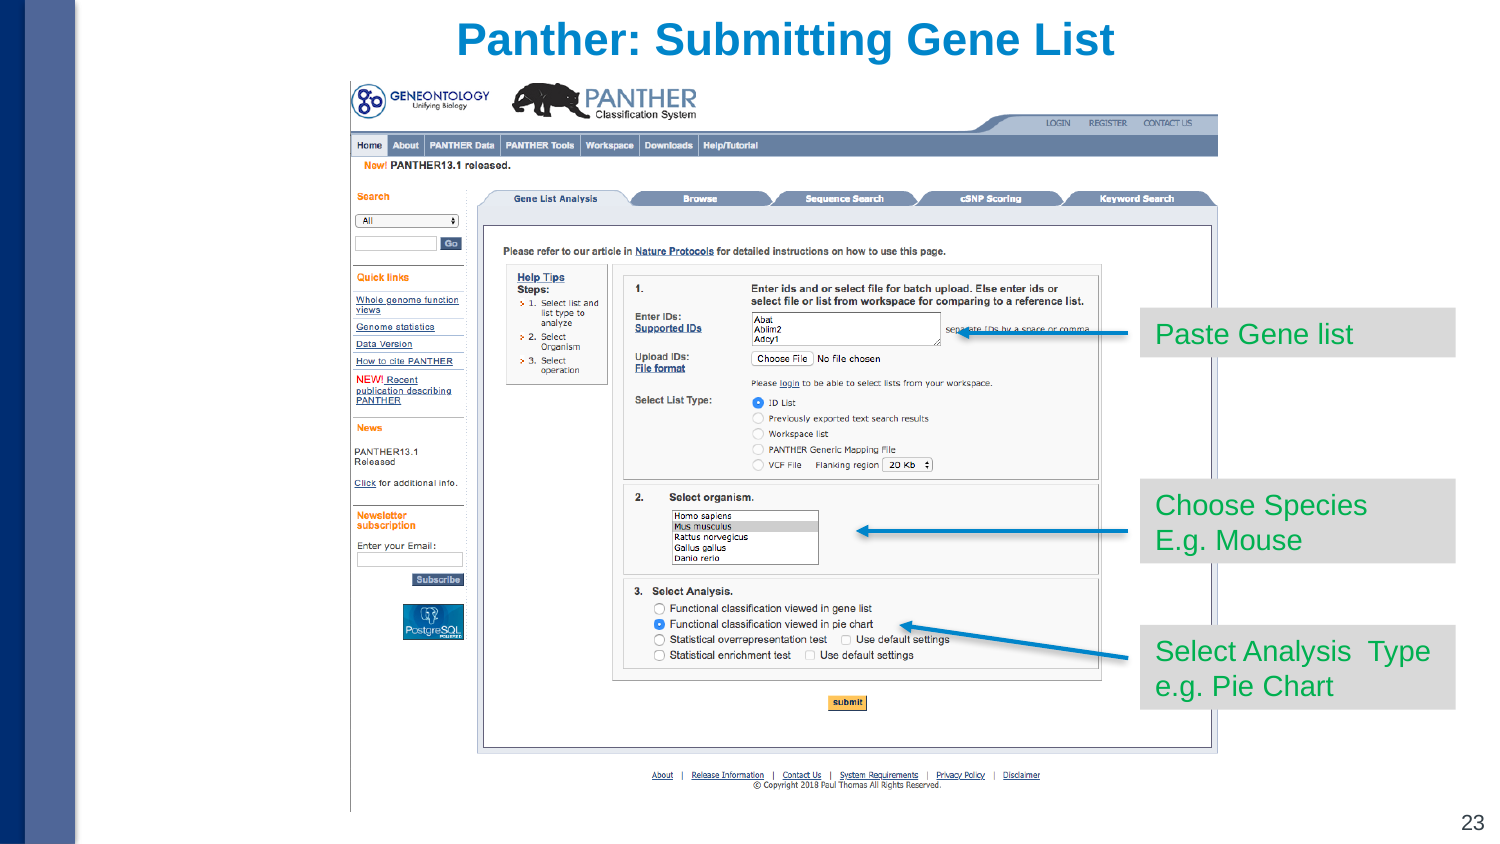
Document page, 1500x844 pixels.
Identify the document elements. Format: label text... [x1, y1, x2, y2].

title Panther: Submitting Gene List [81, 2, 1491, 63]
slide_number 23 [1428, 798, 1500, 844]
picture [350, 81, 1245, 812]
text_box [898, 624, 1129, 659]
text_box Select Analysis Type e.g. Pie Chart [1250, 624, 1456, 710]
text_box Choose Species E.g. Mouse [1250, 478, 1456, 564]
text_box Paste Gene list [1250, 307, 1456, 358]
